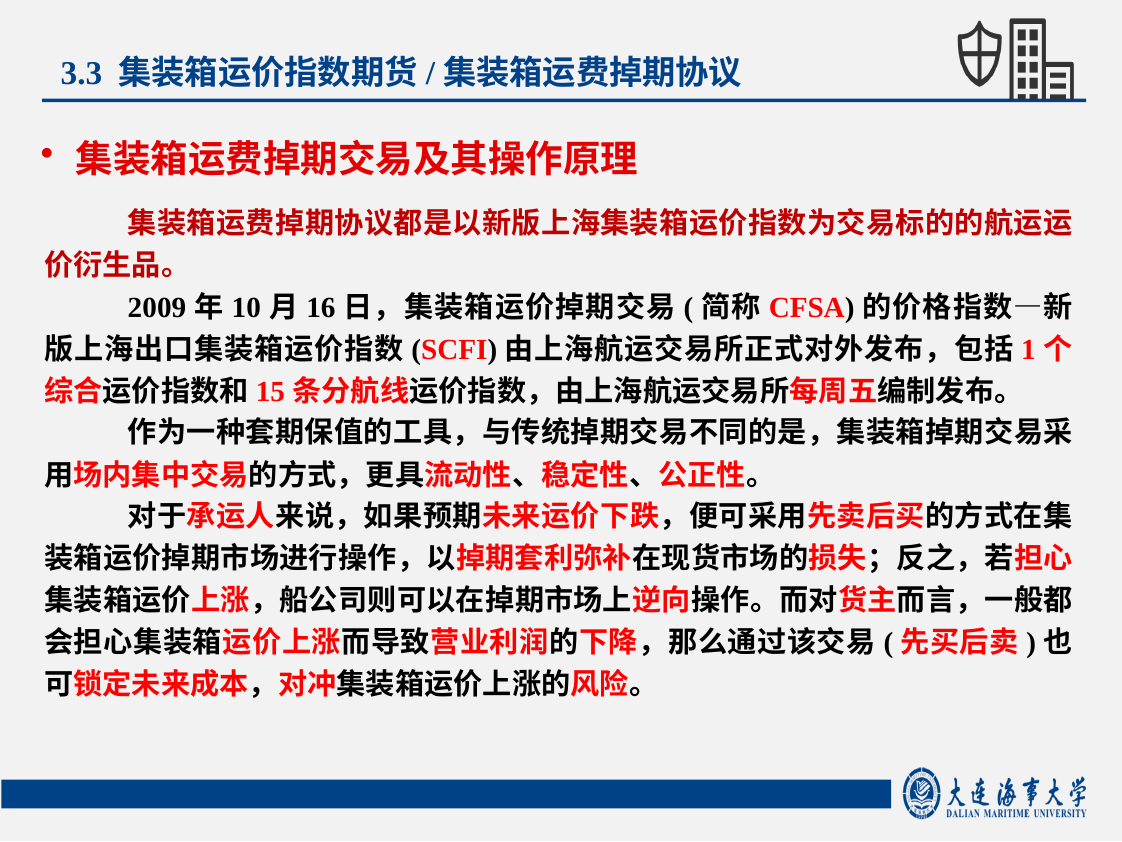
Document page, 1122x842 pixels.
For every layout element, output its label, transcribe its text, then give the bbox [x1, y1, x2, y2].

picture [902, 767, 1087, 820]
text_box 集装箱运费掉期交易及其操作原理 [29, 116, 1005, 187]
text_box 3.3 集装箱运价指数期货/集装箱运费掉期协议 [49, 46, 754, 98]
picture [957, 18, 1074, 100]
text_box 集装箱运费掉期协议都是以新版上海集装箱运价指数为交易标的的航运运价衍生品。 2009年10月16日，集装箱运价掉期交易(简称CFSA)的价格指数―新版上海出口集装箱运价指数(SCFI)由上海航运交易所正式对外发布，包括1个综合运价指数和15条分航线运价指数，由上海航运交易所每周五编制发布。 作为一种套期保值的工具，与传统掉期交易不同的是，集装箱掉期交易采用场内集中交易的方式，更具流动性、稳定性、公正性。 对于承运人来说，如果预期未来运价下跌，便可采用先卖后买的方式在集装箱运价掉期市场进行操作，以掉期套利弥补在现货市场的损失；反之，若担心集装箱运价上涨，船公司则可以在掉期市场上逆向操作。而对货主而言，一般都会担心集装箱运价上涨而导致营业利润的下降，那么通过该交易(先买后卖)也可锁定未来成本，对冲集装箱运价上涨的风险。 [29, 189, 1088, 750]
